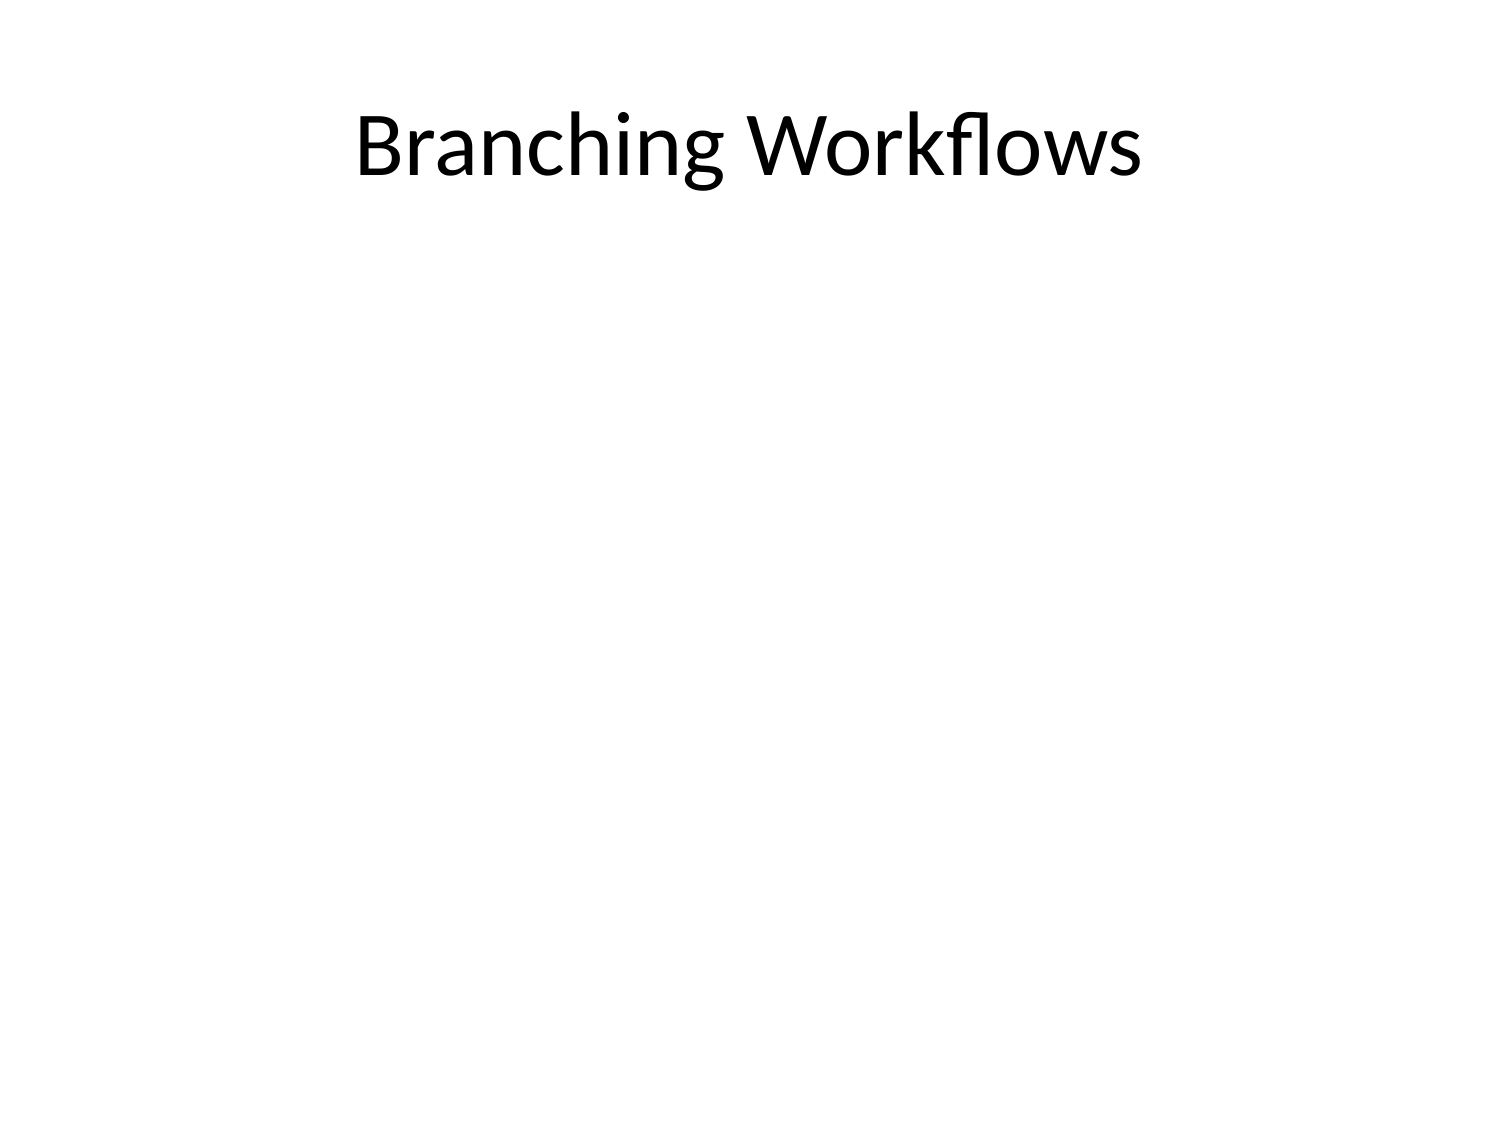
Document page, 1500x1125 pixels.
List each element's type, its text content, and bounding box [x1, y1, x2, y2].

title Branching Workflows [75, 45, 1425, 233]
